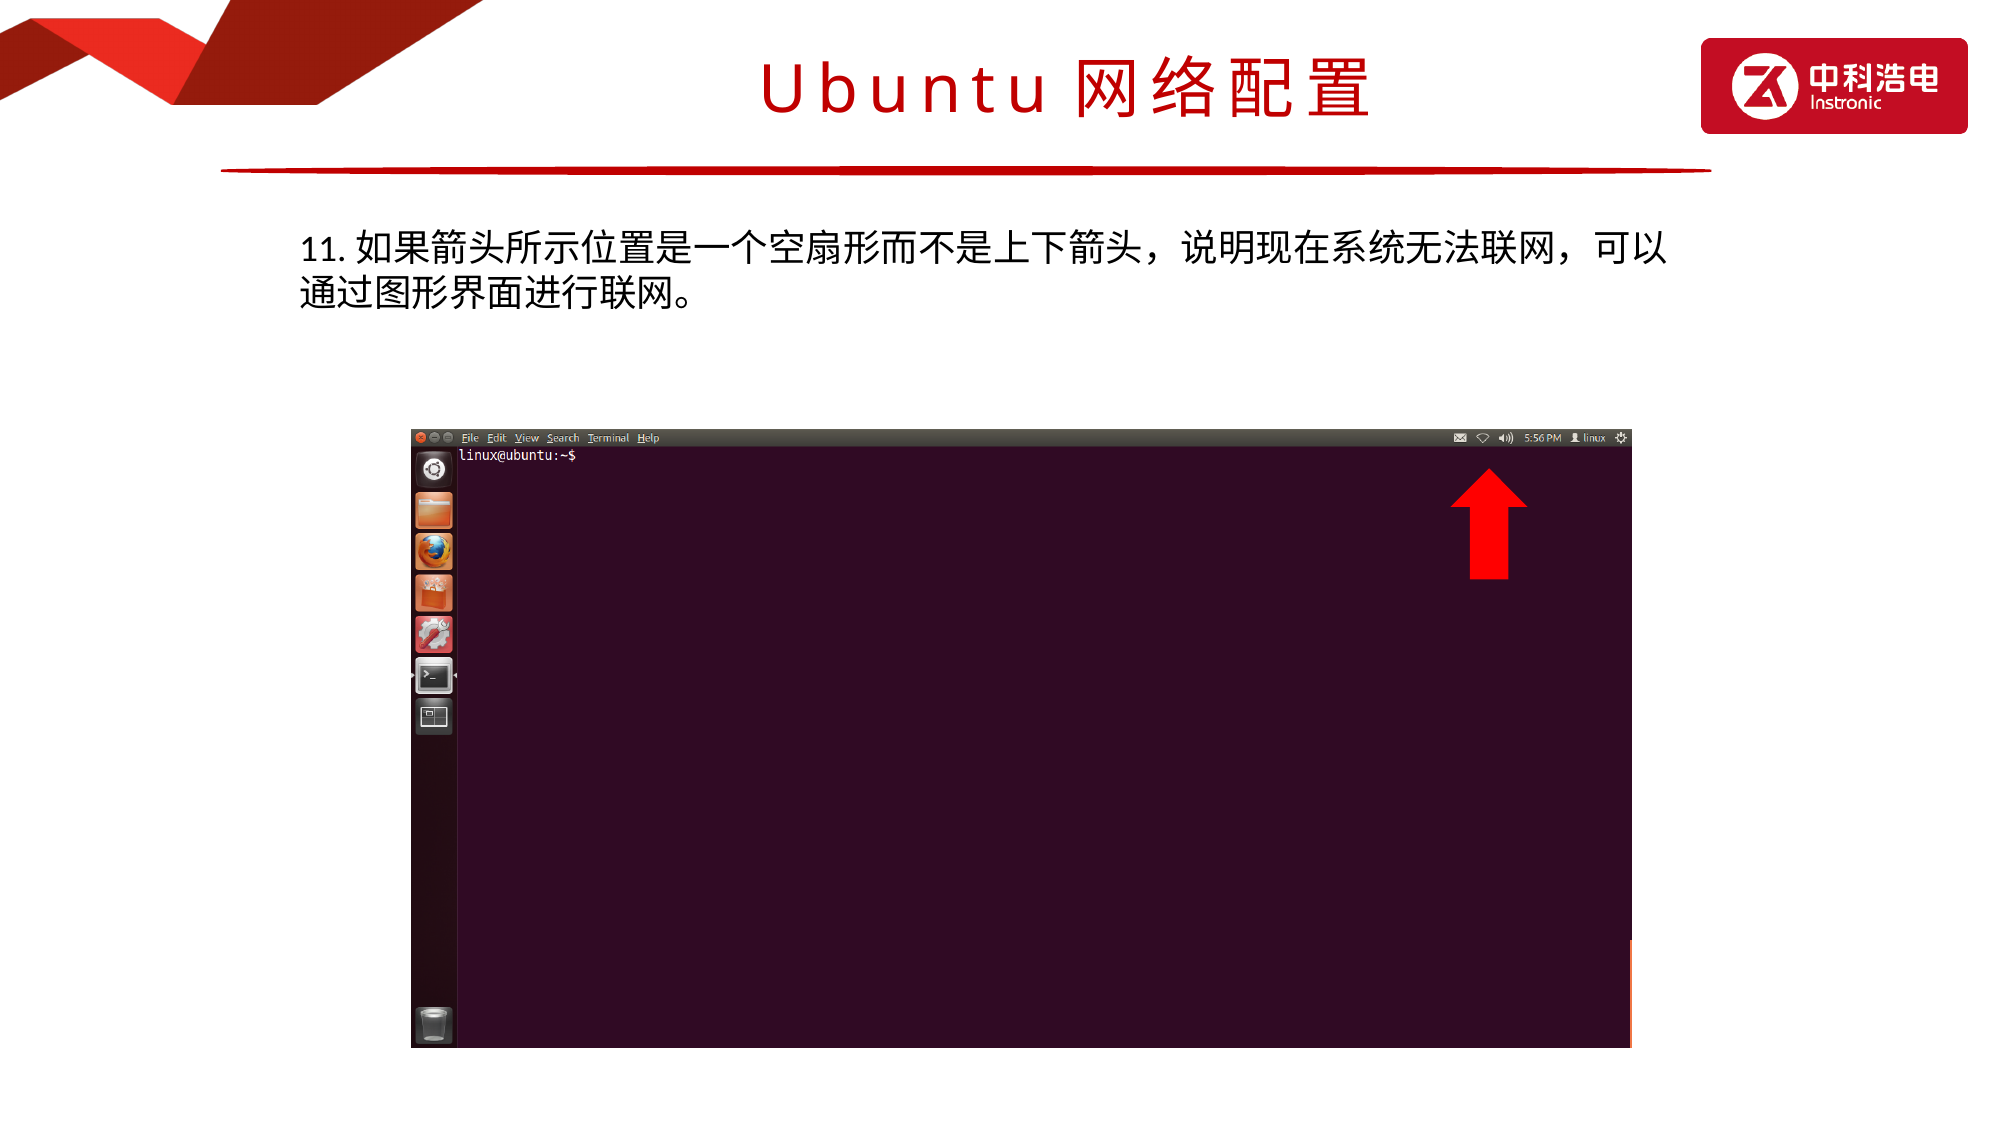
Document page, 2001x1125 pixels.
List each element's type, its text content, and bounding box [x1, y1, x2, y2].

picture [0, 0, 495, 299]
text_box Ubuntu网络配置 [602, 38, 1528, 134]
text_box [301, 166, 1712, 176]
picture [1701, 38, 1968, 135]
picture [411, 429, 1632, 1048]
text_box 11.如果箭头所示位置是一个空扇形而不是上下箭头，说明现在系统无法联网，可以通过图形界面进行联网。 [284, 216, 1686, 322]
